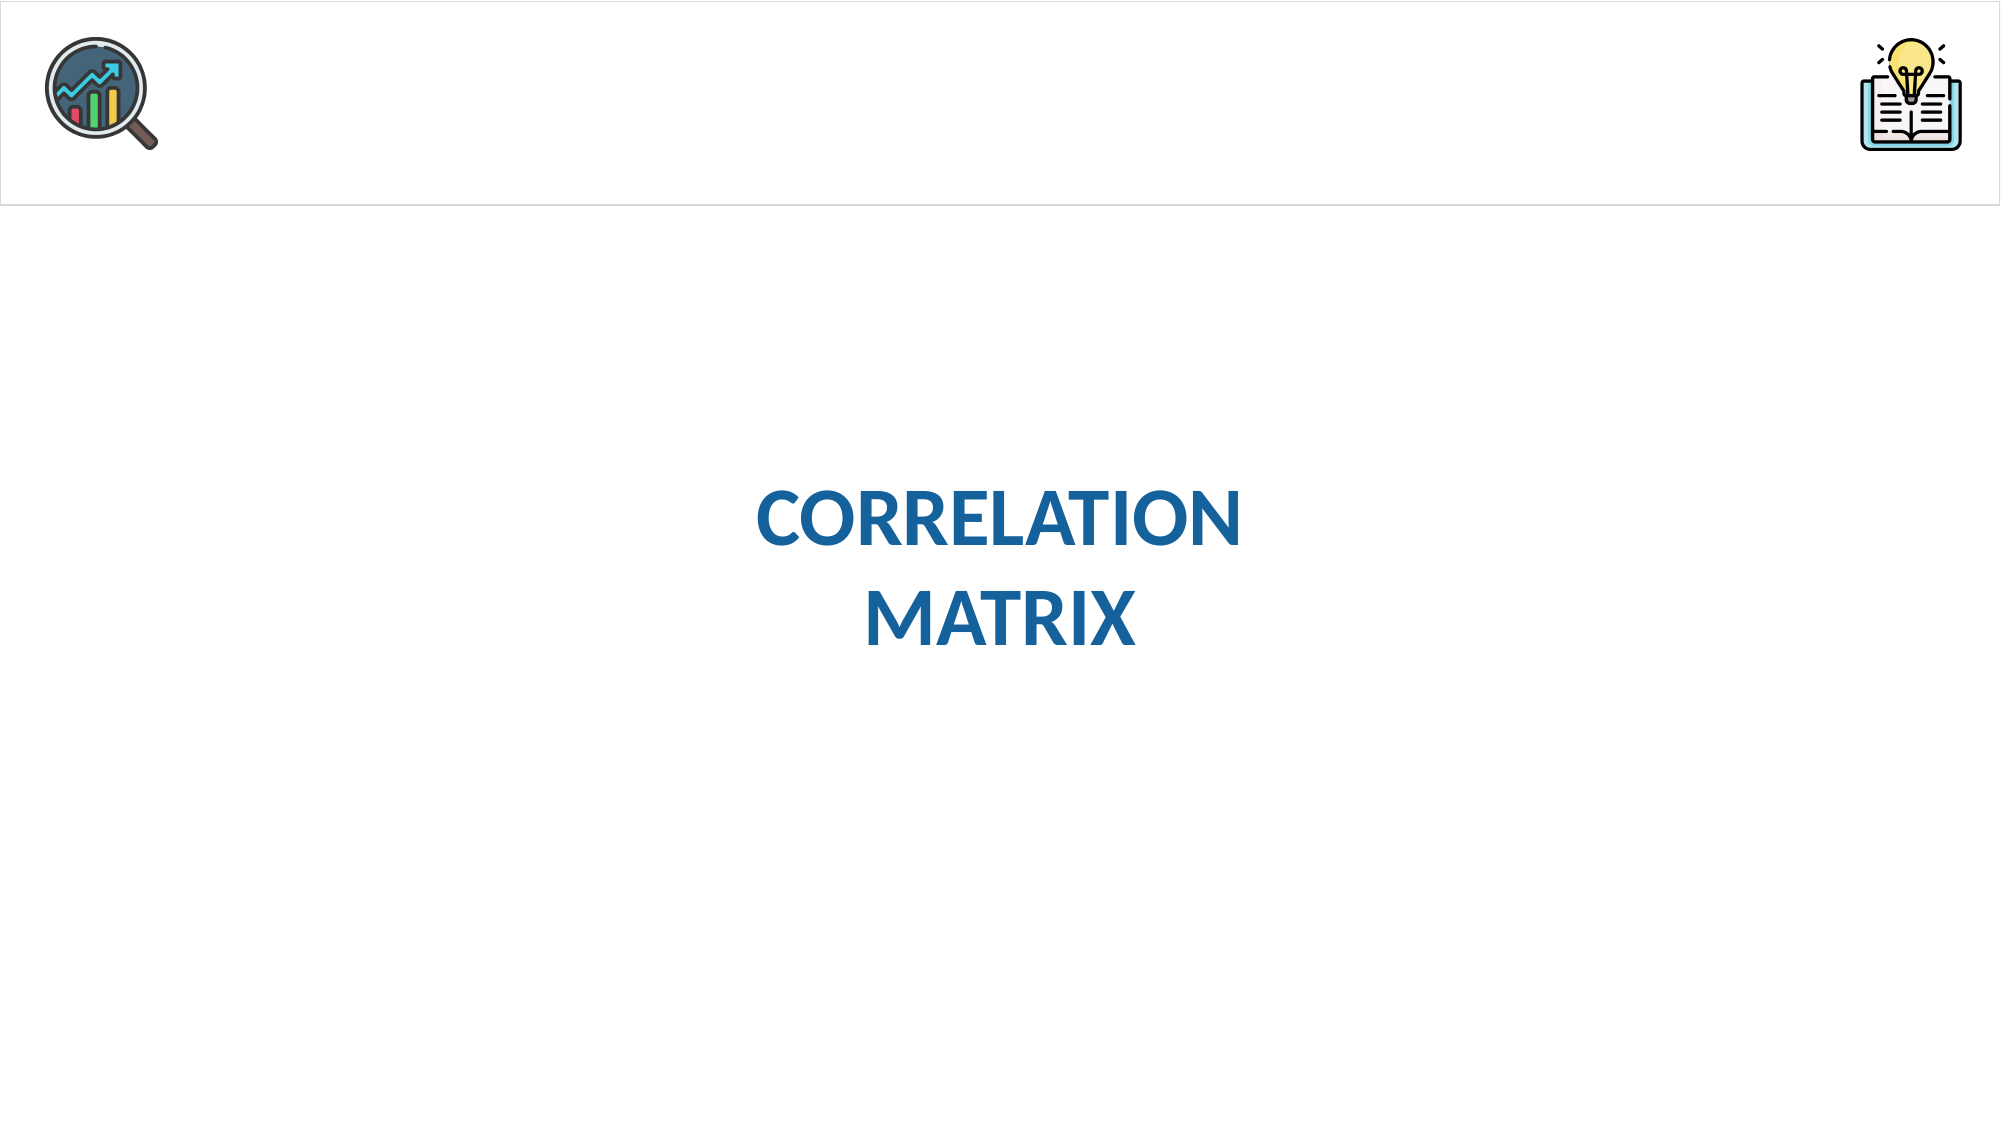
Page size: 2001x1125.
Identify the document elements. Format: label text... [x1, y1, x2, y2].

picture [45, 37, 158, 150]
picture [1855, 38, 1967, 151]
title CORRELATION MATRIX [0, 499, 2000, 626]
